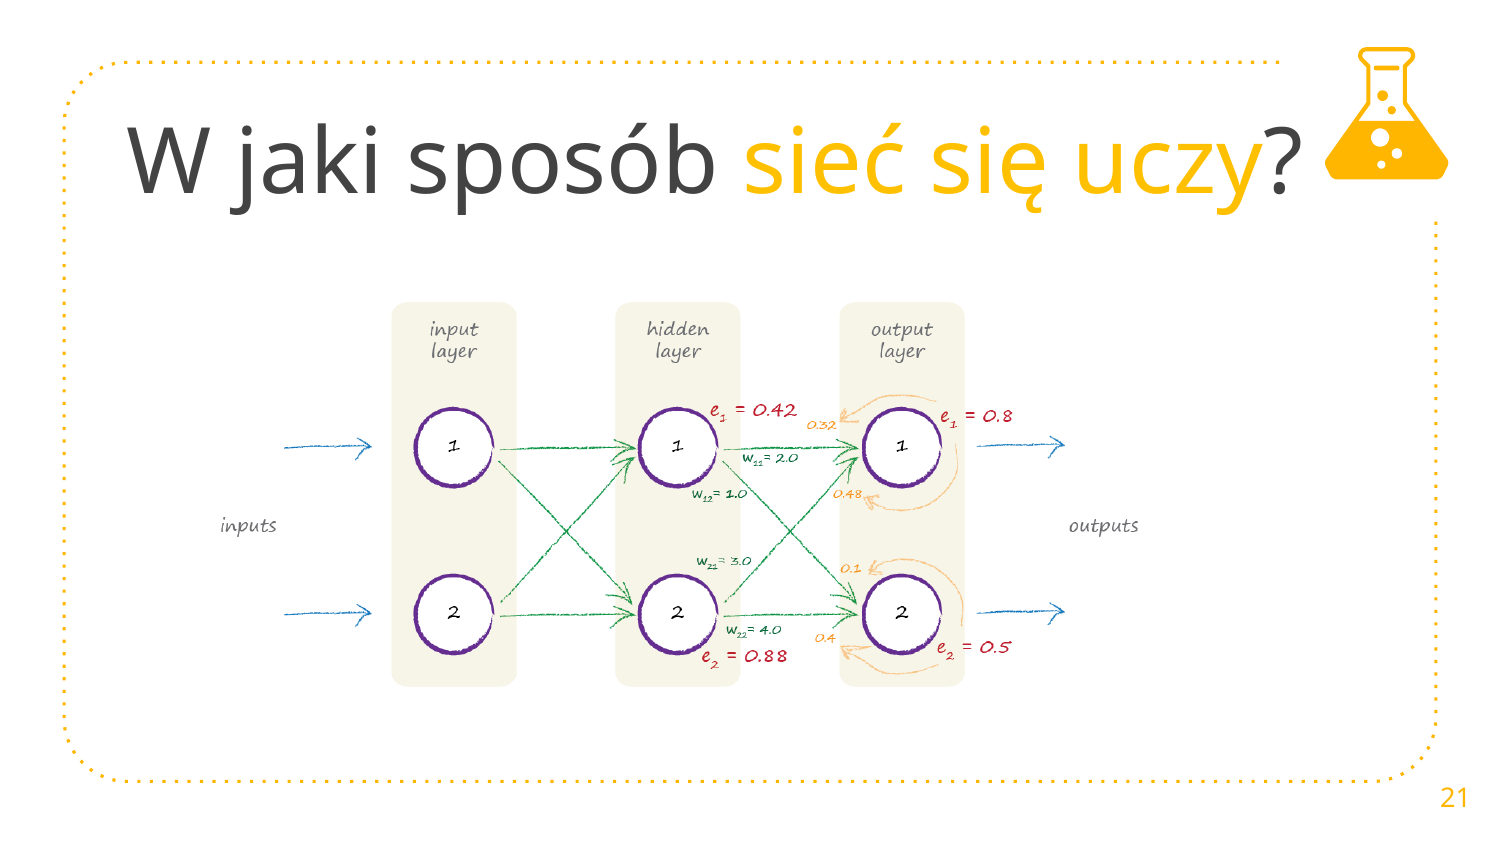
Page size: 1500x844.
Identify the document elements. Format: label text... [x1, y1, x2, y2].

slide_number 21 [1411, 753, 1500, 844]
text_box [1324, 46, 1449, 180]
picture [202, 274, 1154, 715]
title W jaki sposób sieć się uczy? [111, 87, 1364, 229]
